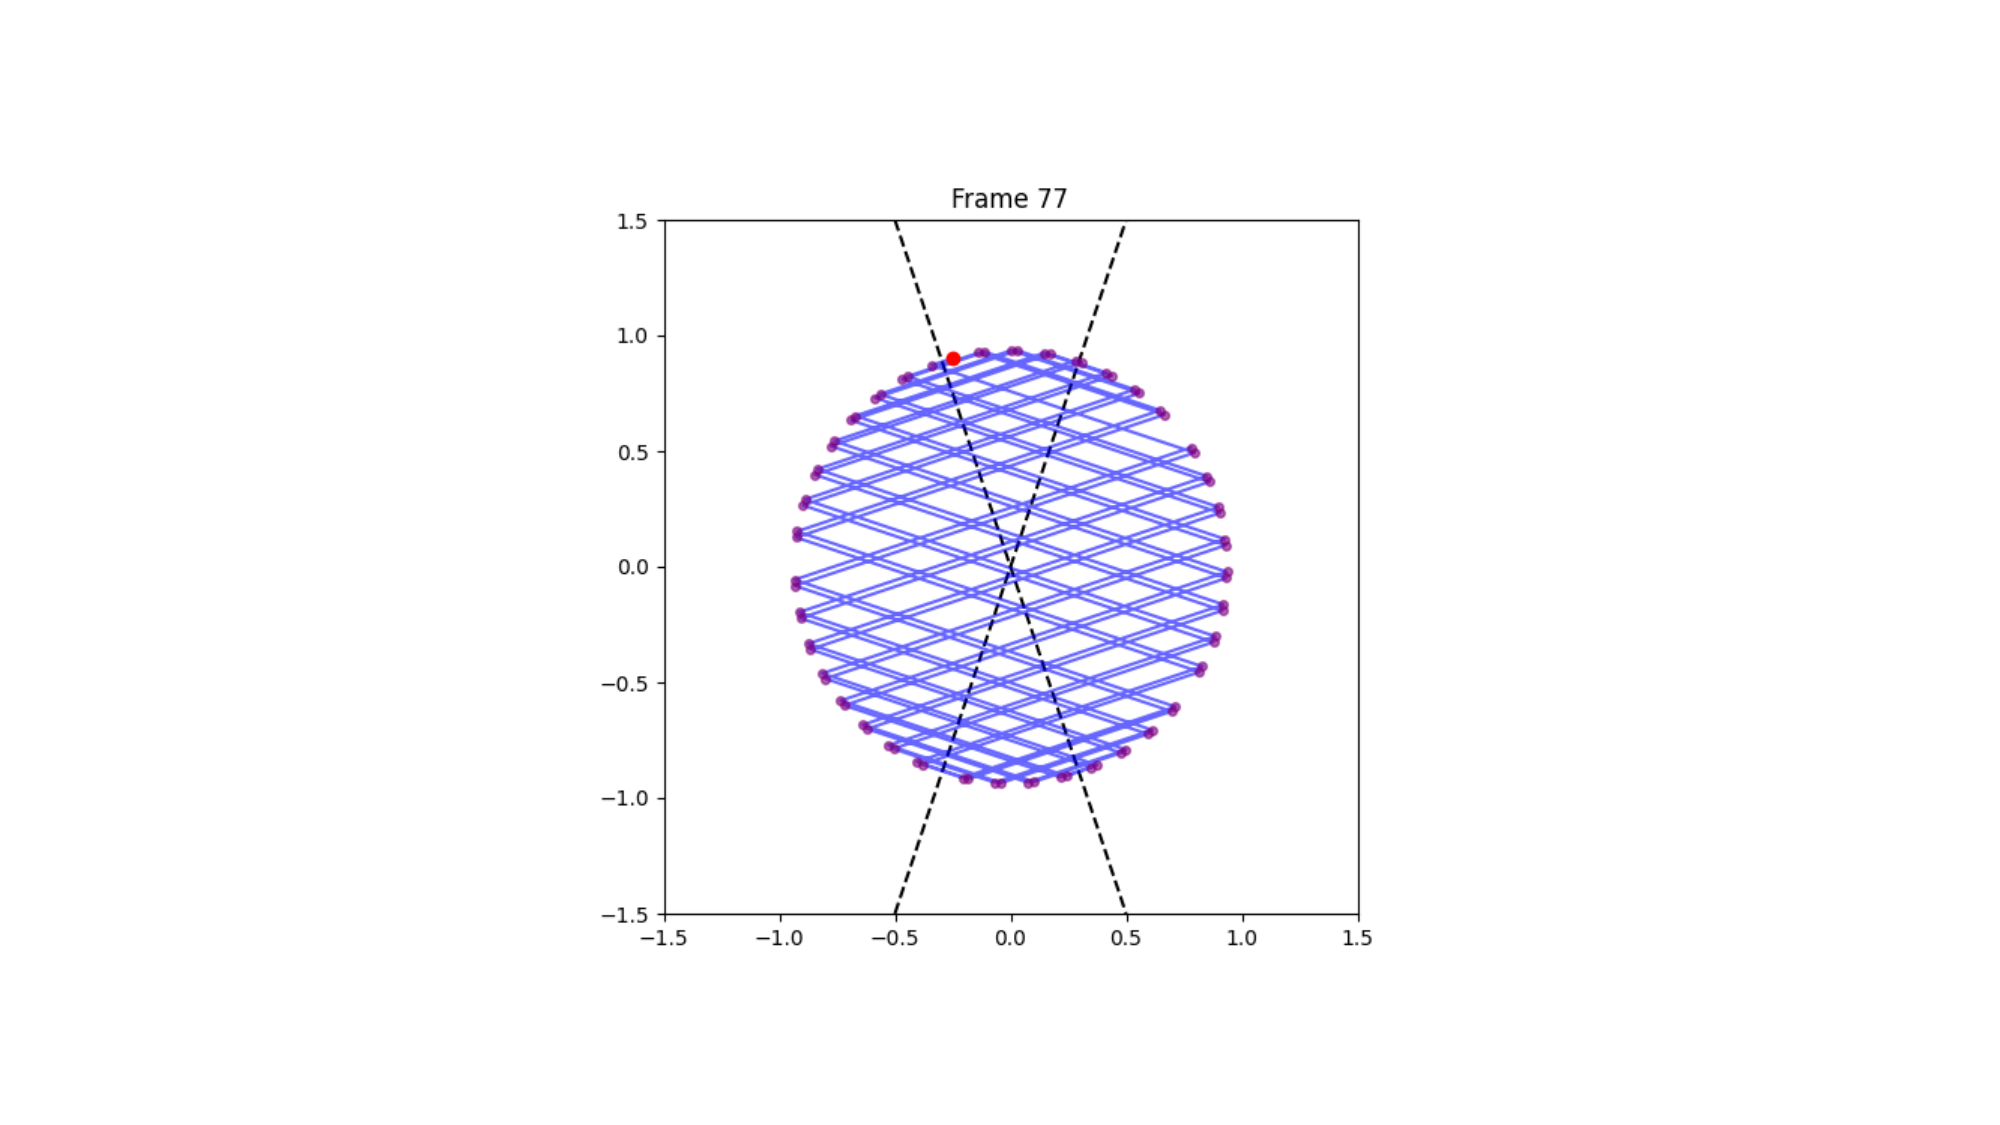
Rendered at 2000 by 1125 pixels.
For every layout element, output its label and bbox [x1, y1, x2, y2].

picture [549, 112, 1450, 1013]
